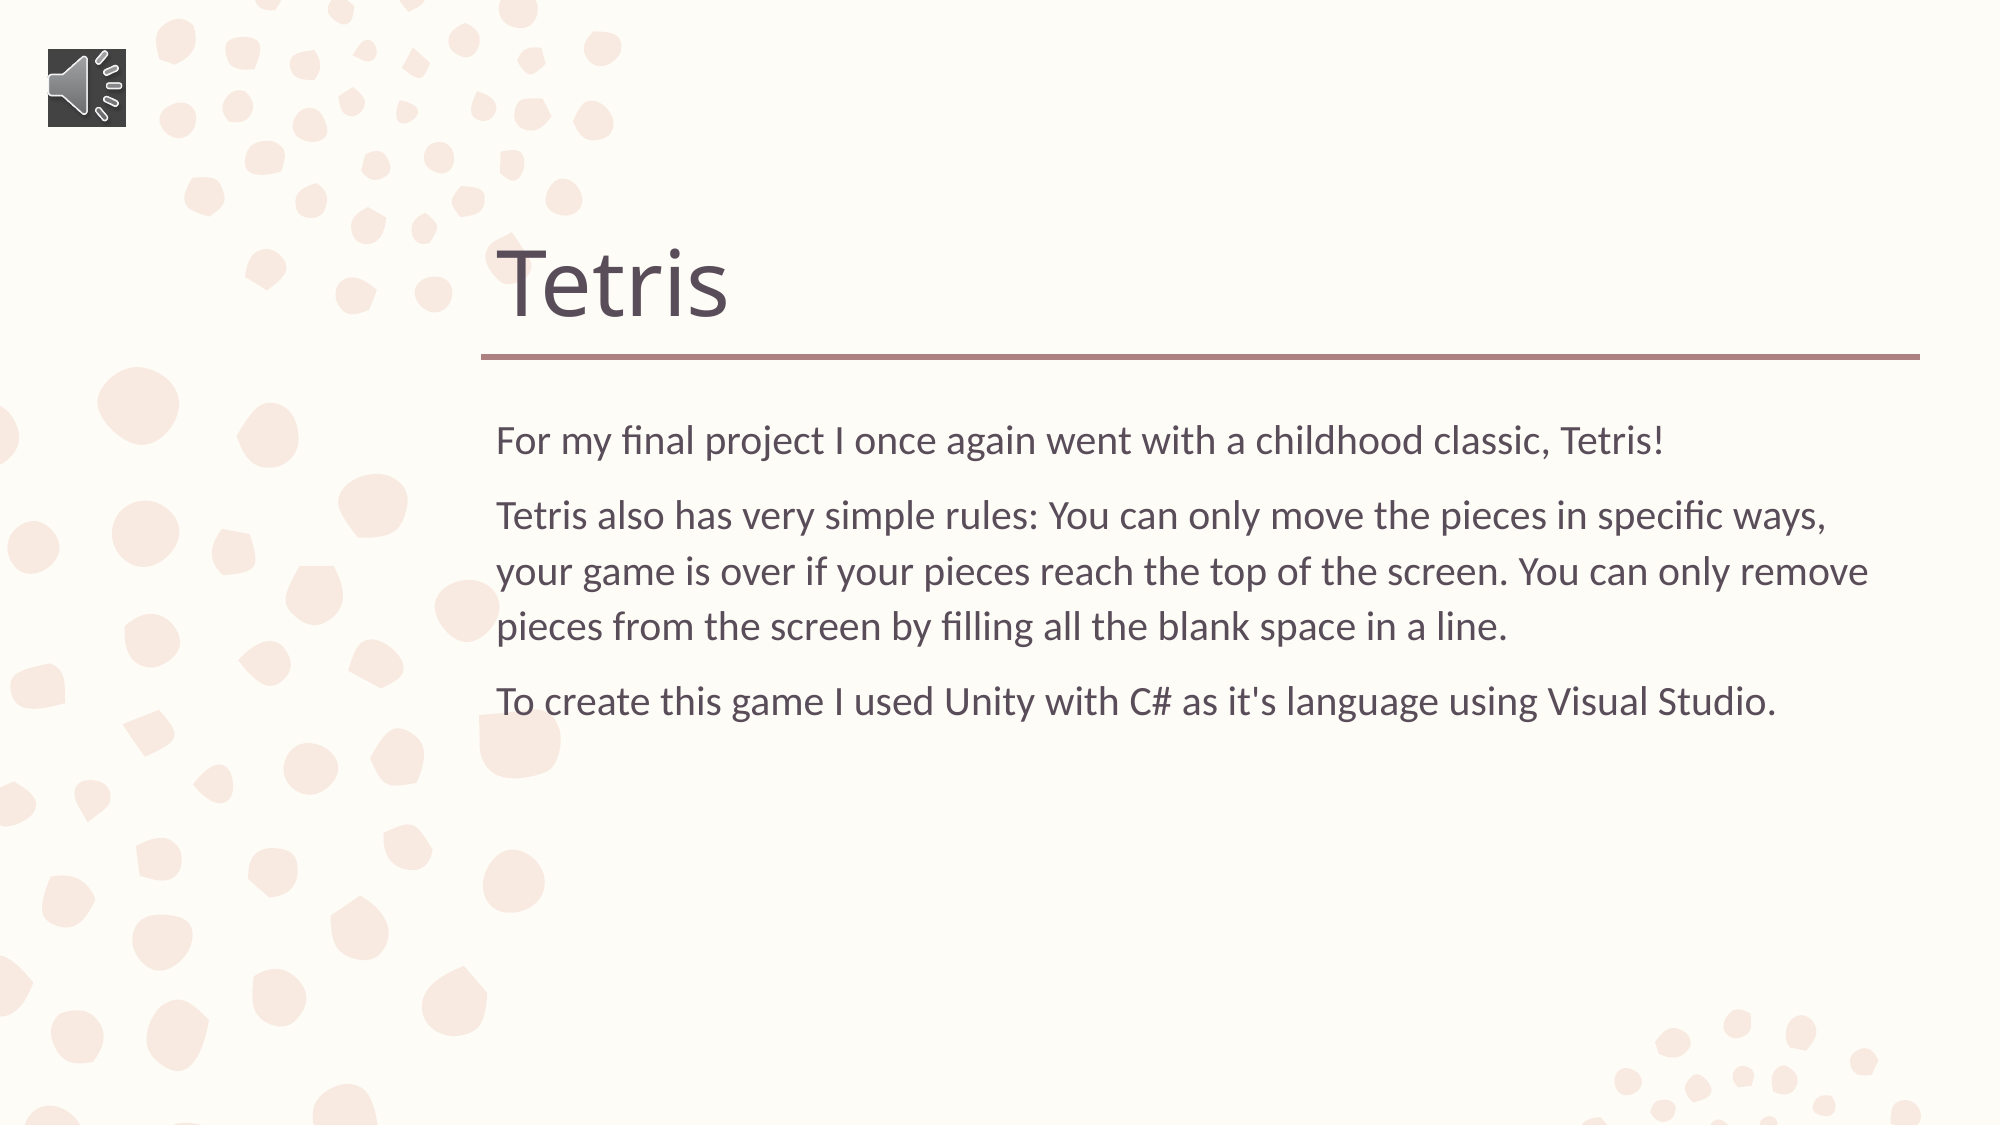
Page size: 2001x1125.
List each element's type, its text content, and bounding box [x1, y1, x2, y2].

title Tetris [481, 221, 1941, 356]
picture [46, 47, 128, 129]
list For my final project I once again went with a childhood classic, Tetris! Tetris also has very simple rules: You can only move the pieces in specific ways, your game is over if your pieces reach the top of the screen. You can only remove pieces from the screen by filling all the blank space in a line. To create this game I used Unity with C# as it's language using Visual Studio. [481, 399, 1920, 999]
